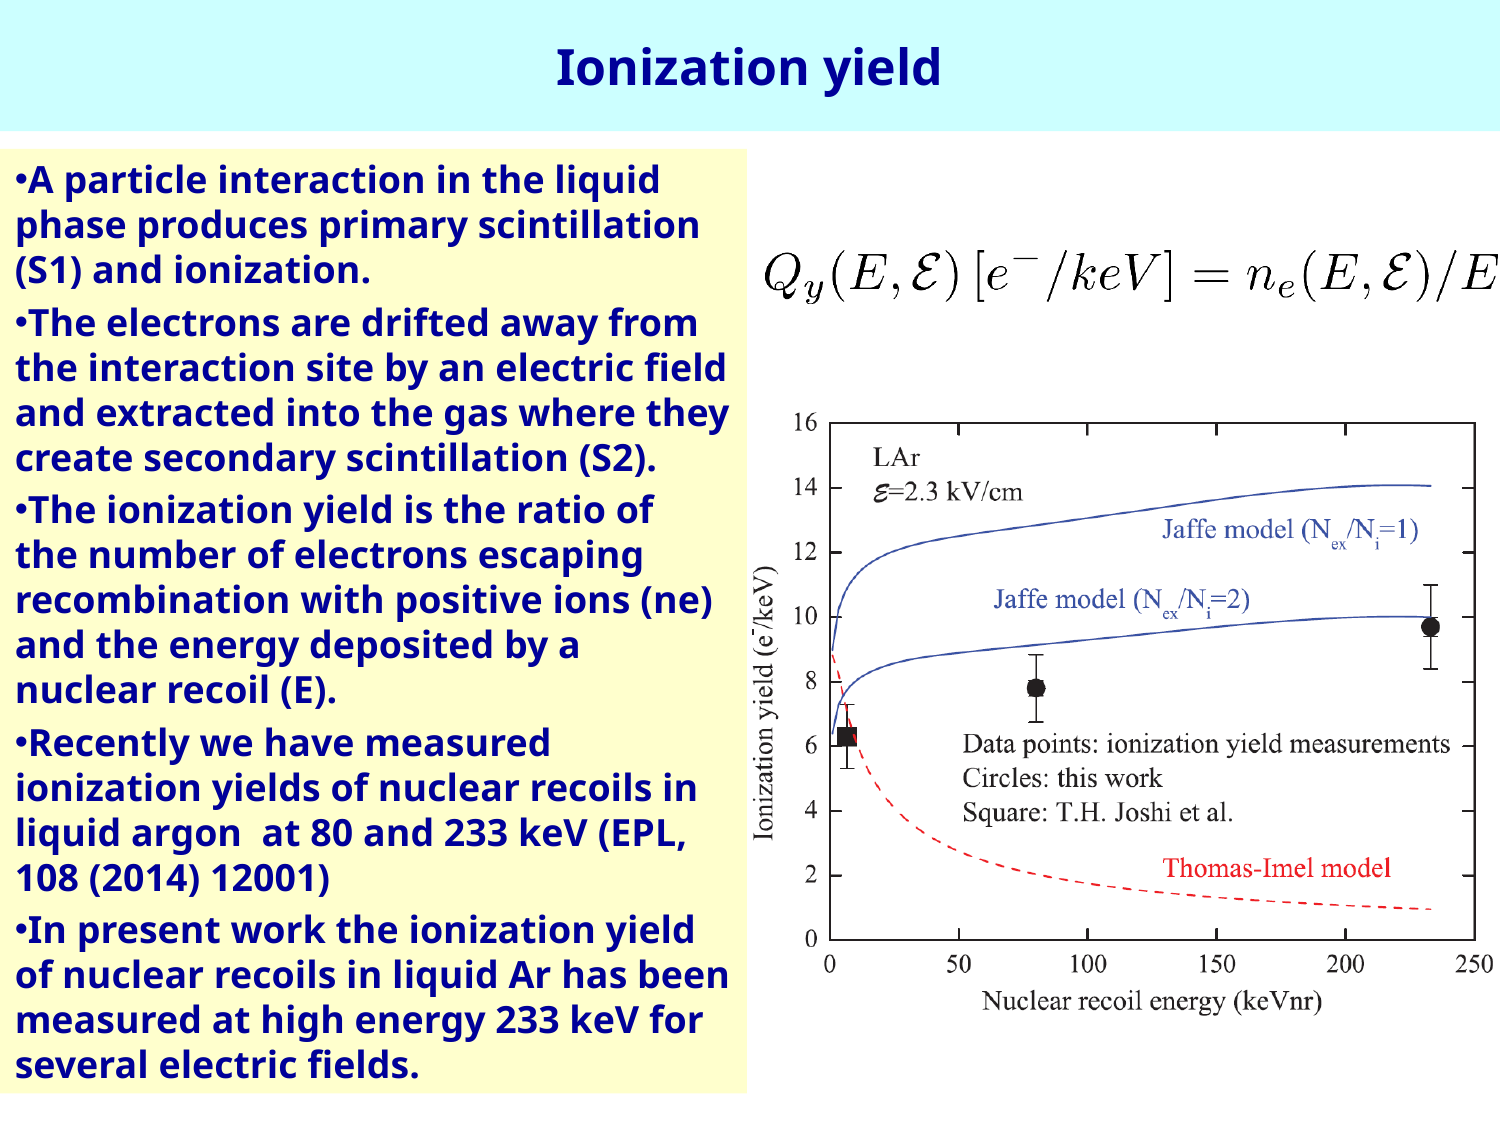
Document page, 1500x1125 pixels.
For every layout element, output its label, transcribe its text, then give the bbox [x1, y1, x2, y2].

text_box Ionization yield [0, 0, 1500, 132]
picture [746, 405, 1500, 1019]
text_box A particle interaction in the liquid phase produces primary scintillation (S1) and ionization. The electrons are drifted away from the interaction site by an electric field and extracted into the gas where they create secondary scintillation (S2). The ionization yield is the ratio of the number of electrons escaping recombination with positive ions (ne) and the energy deposited by a nuclear recoil (E). Recently we have measured ionization yields of nuclear recoils in liquid argon at 80 and 233 keV (EPL, 108 (2014) 12001) In present work the ionization yield of nuclear recoils in liquid Ar has been measured at high energy 233 keV for several electric fields. [0, 148, 747, 1094]
picture [764, 250, 1498, 304]
